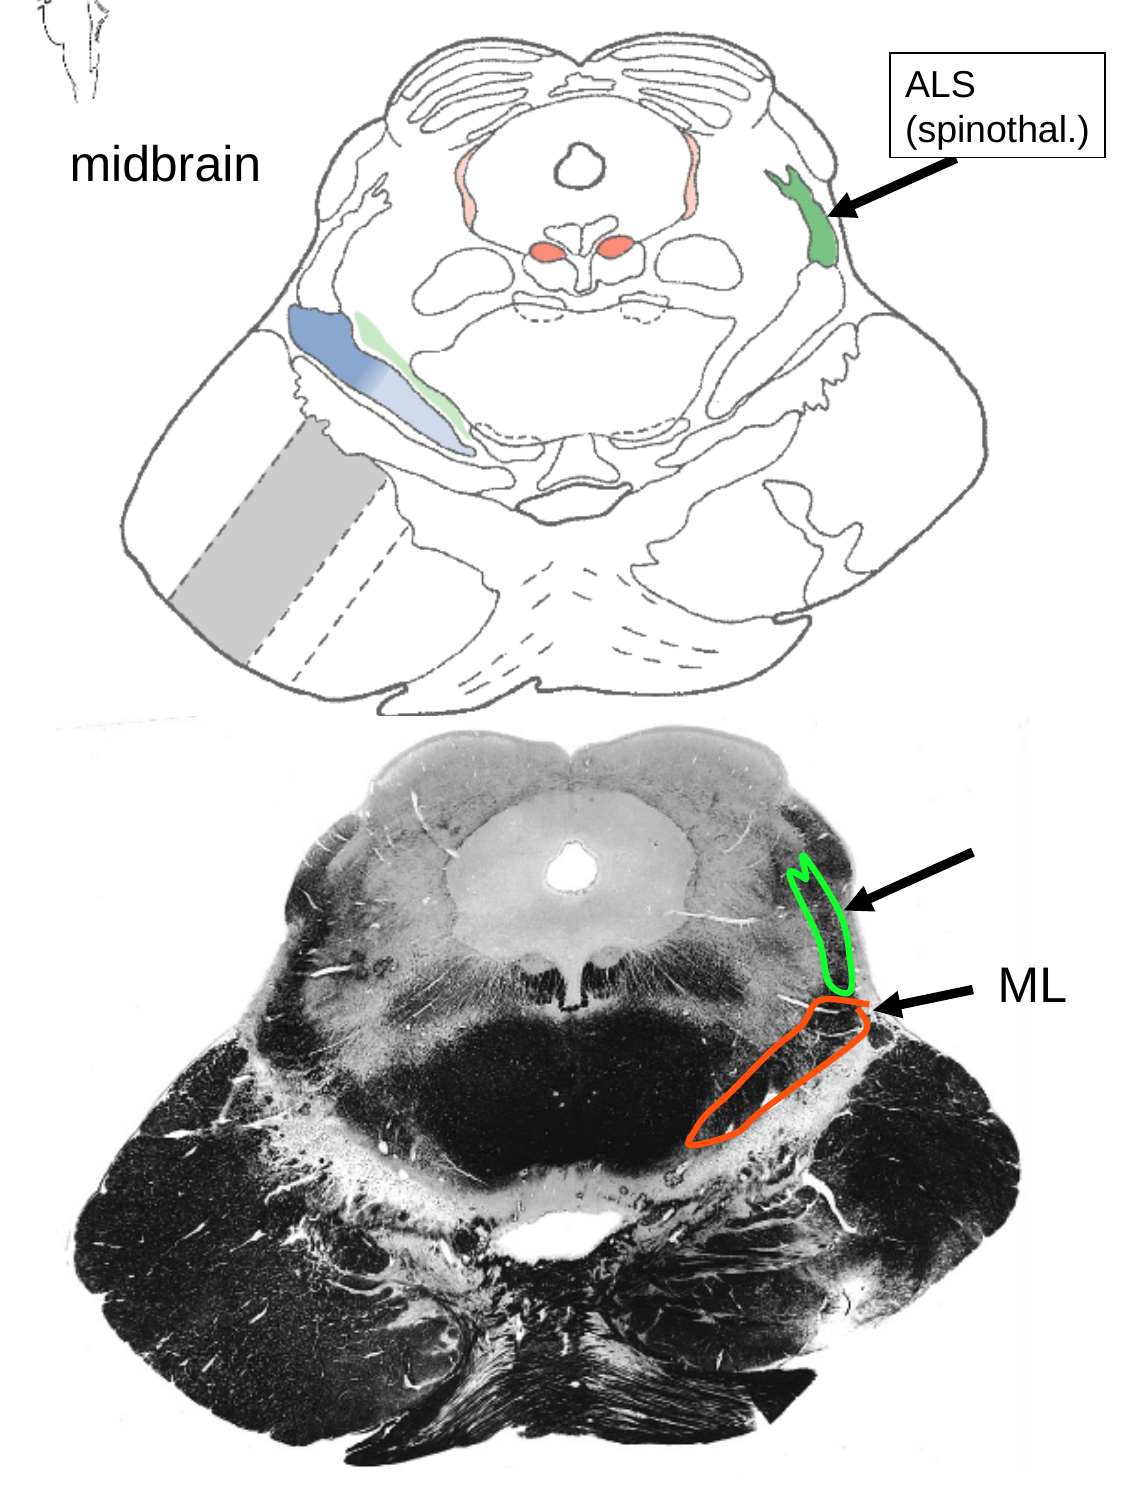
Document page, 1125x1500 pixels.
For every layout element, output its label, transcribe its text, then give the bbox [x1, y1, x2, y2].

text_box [54, 715, 1030, 1477]
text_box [0, 0, 992, 723]
text_box ML [1035, 945, 1083, 1020]
text_box ALS (spinothal.) [996, 52, 1105, 158]
